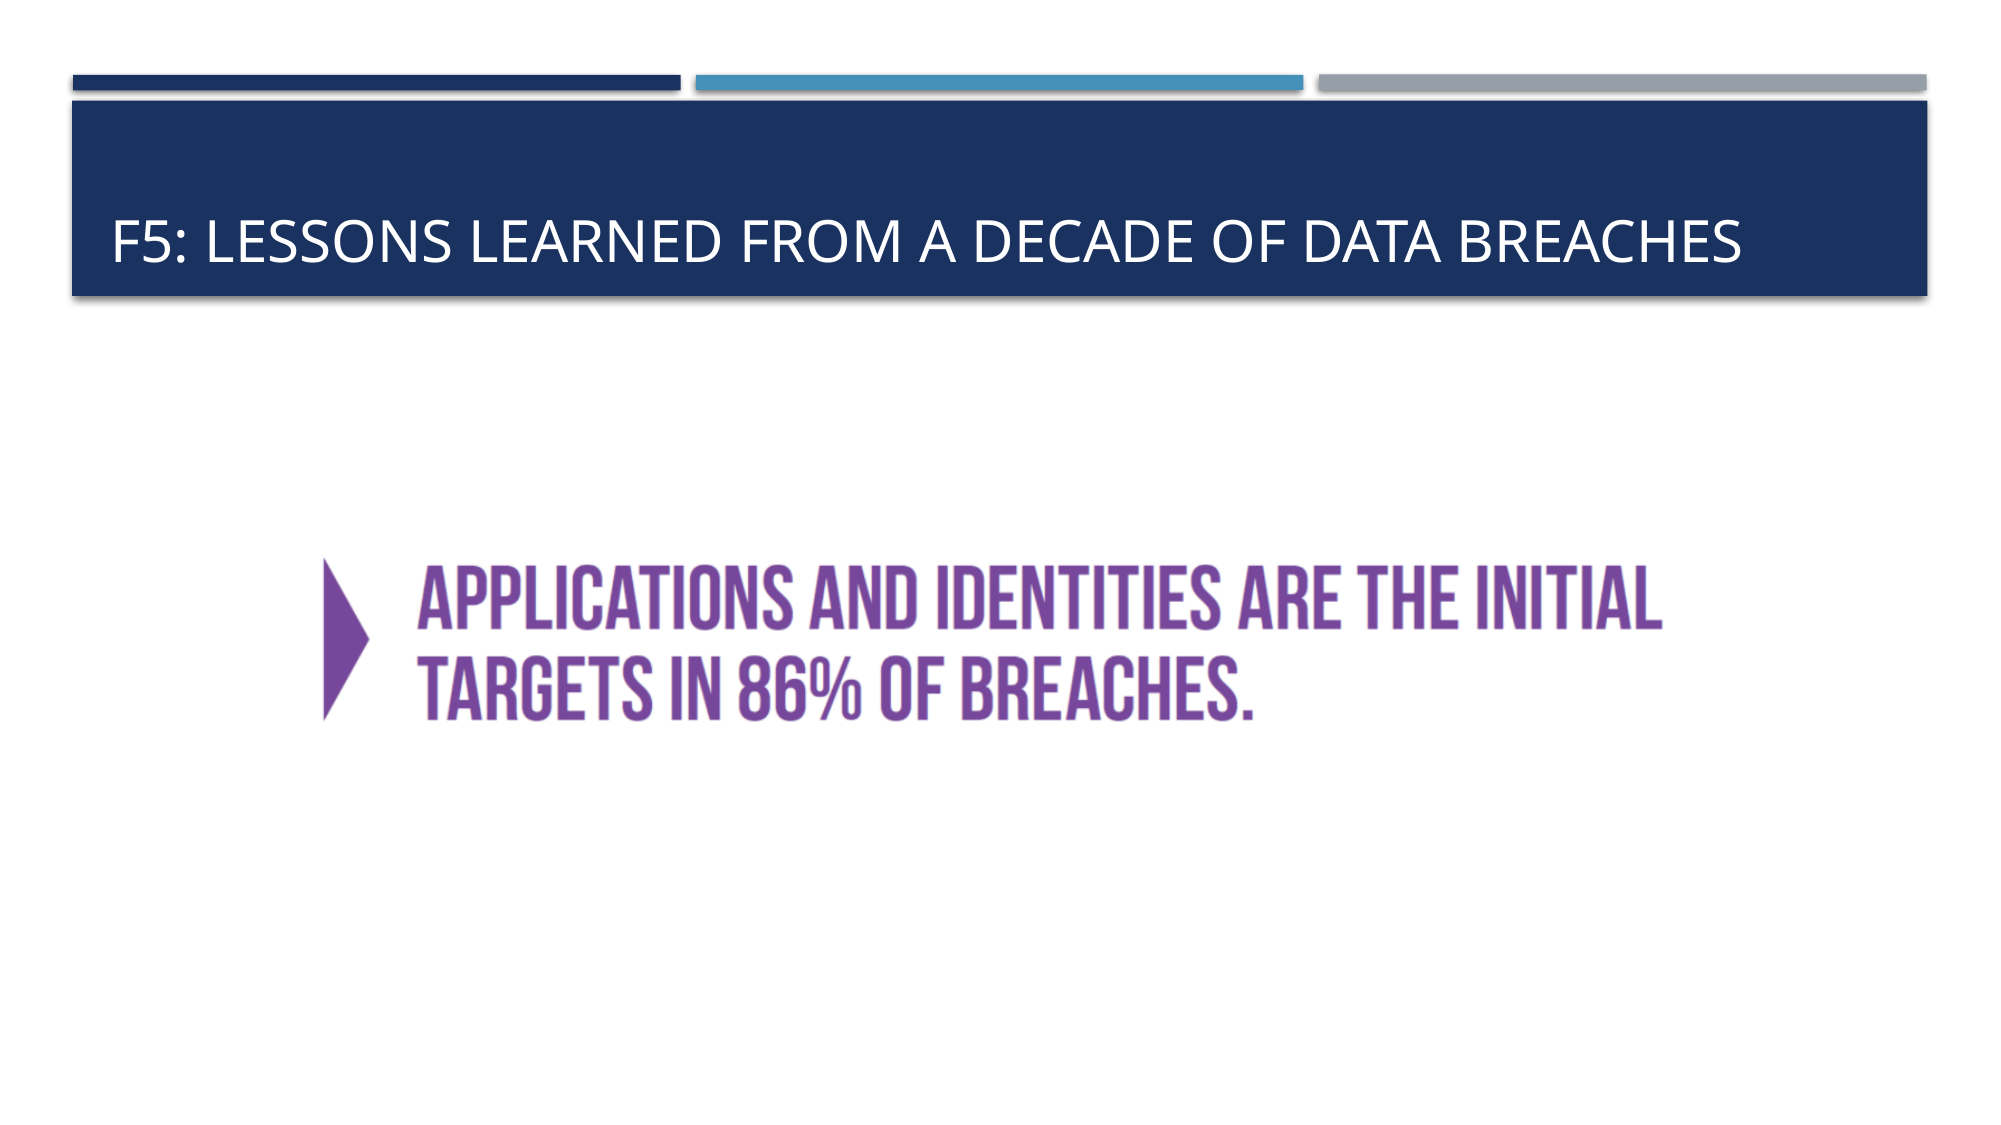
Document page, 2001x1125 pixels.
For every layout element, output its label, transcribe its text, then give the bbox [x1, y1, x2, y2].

title F5: Lessons Learned from a Decade of Data Breaches [95, 115, 1905, 282]
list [278, 511, 1722, 774]
